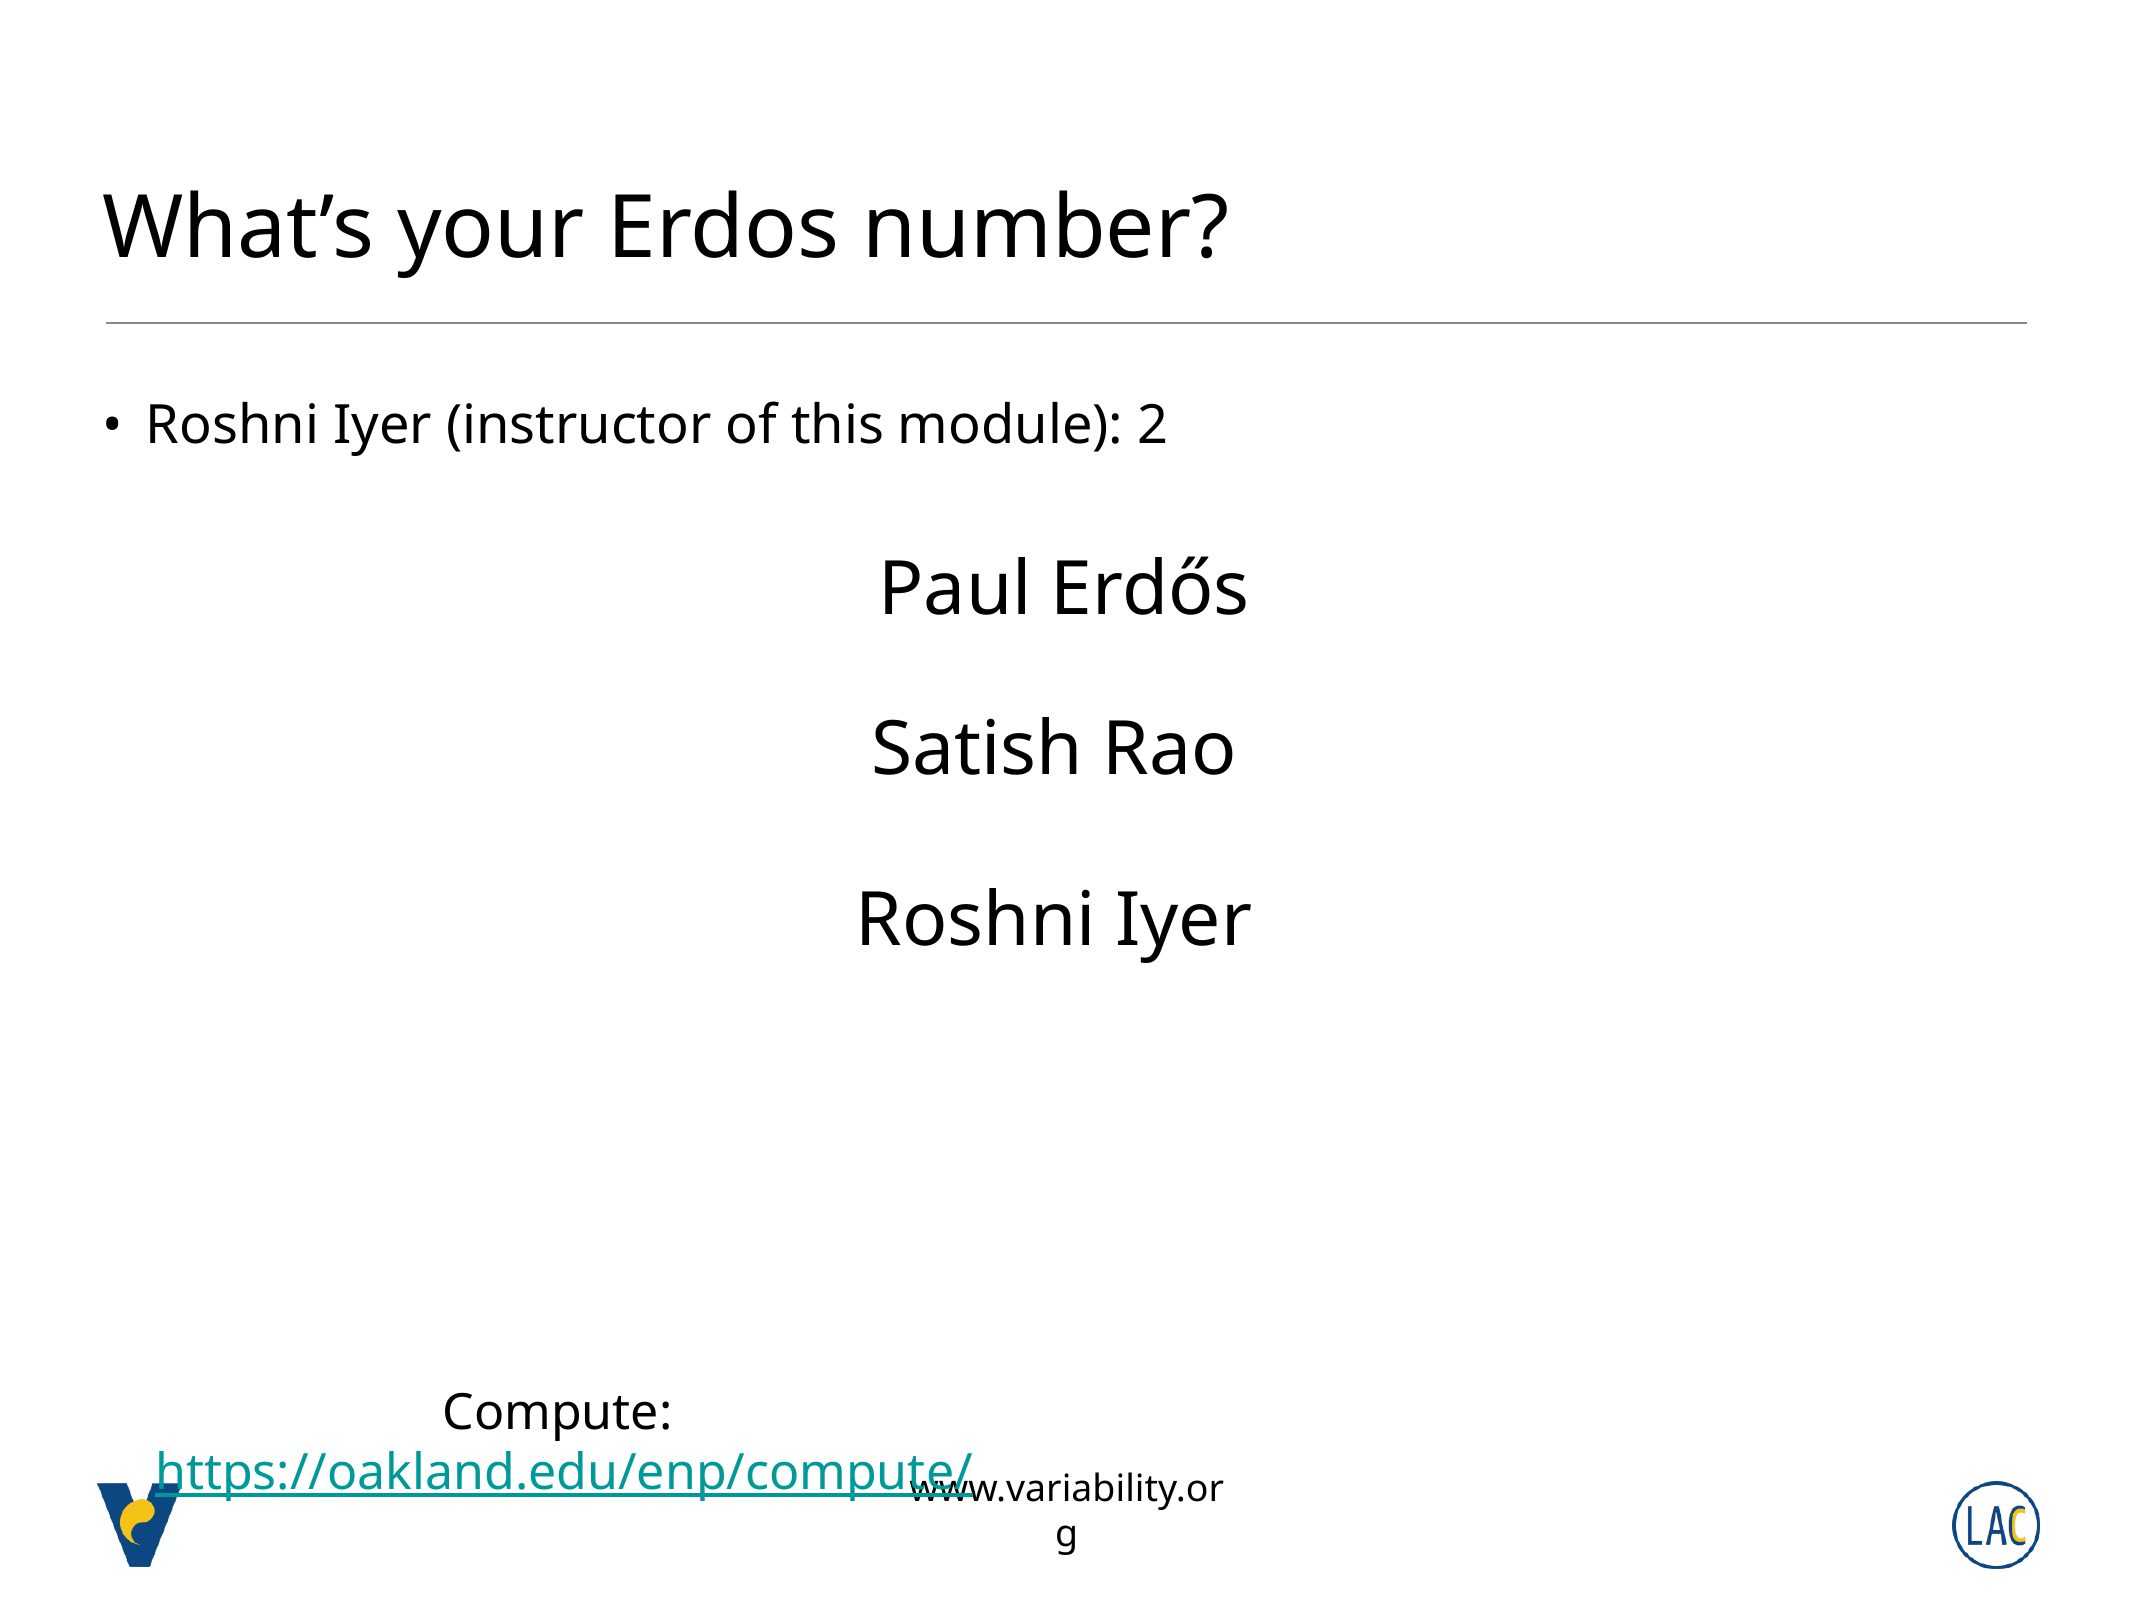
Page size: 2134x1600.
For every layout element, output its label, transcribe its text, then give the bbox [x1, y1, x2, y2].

title What’s your Erdos number? [93, 54, 2040, 284]
picture [97, 1515, 181, 1567]
list Roshni Iyer (instructor of this module): 2 [93, 381, 2040, 1459]
text_box Roshni Iyer [679, 862, 1430, 969]
text_box Compute: https://oakland.edu/enp/compute/ [72, 1371, 1057, 1515]
picture [1952, 1481, 2040, 1569]
text_box Paul Erdős [863, 532, 1301, 639]
text_box Satish Rao [741, 692, 1367, 799]
